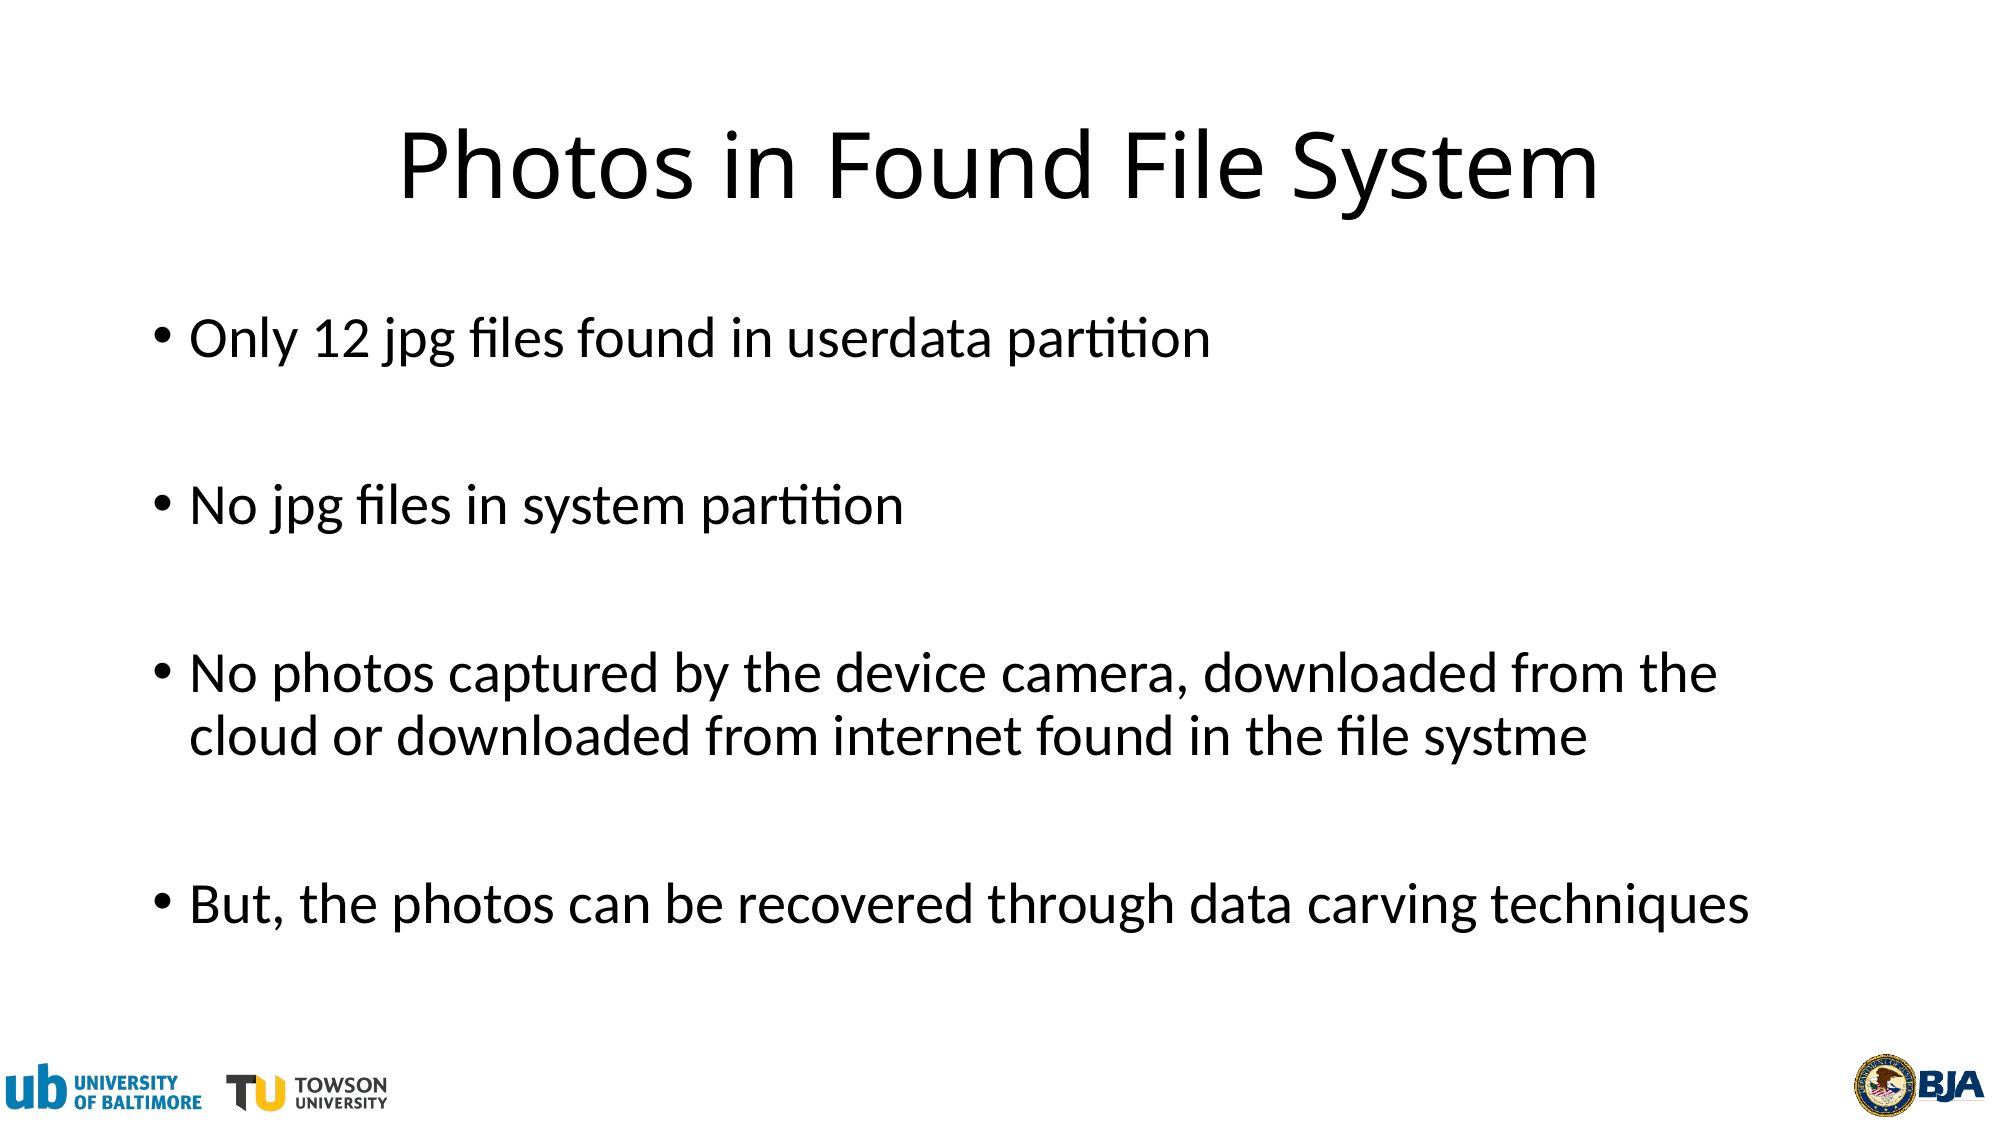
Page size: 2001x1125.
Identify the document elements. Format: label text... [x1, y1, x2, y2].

picture [0, 1031, 407, 1125]
list Only 12 jpg files found in userdata partition No jpg files in system partition No photos captured by the device camera, downloaded from the cloud or downloaded from internet found in the file systme But, the photos can be recovered through data carving techniques [137, 299, 1863, 1014]
picture [1854, 1054, 1986, 1117]
title Photos in Found File System [137, 59, 1863, 278]
